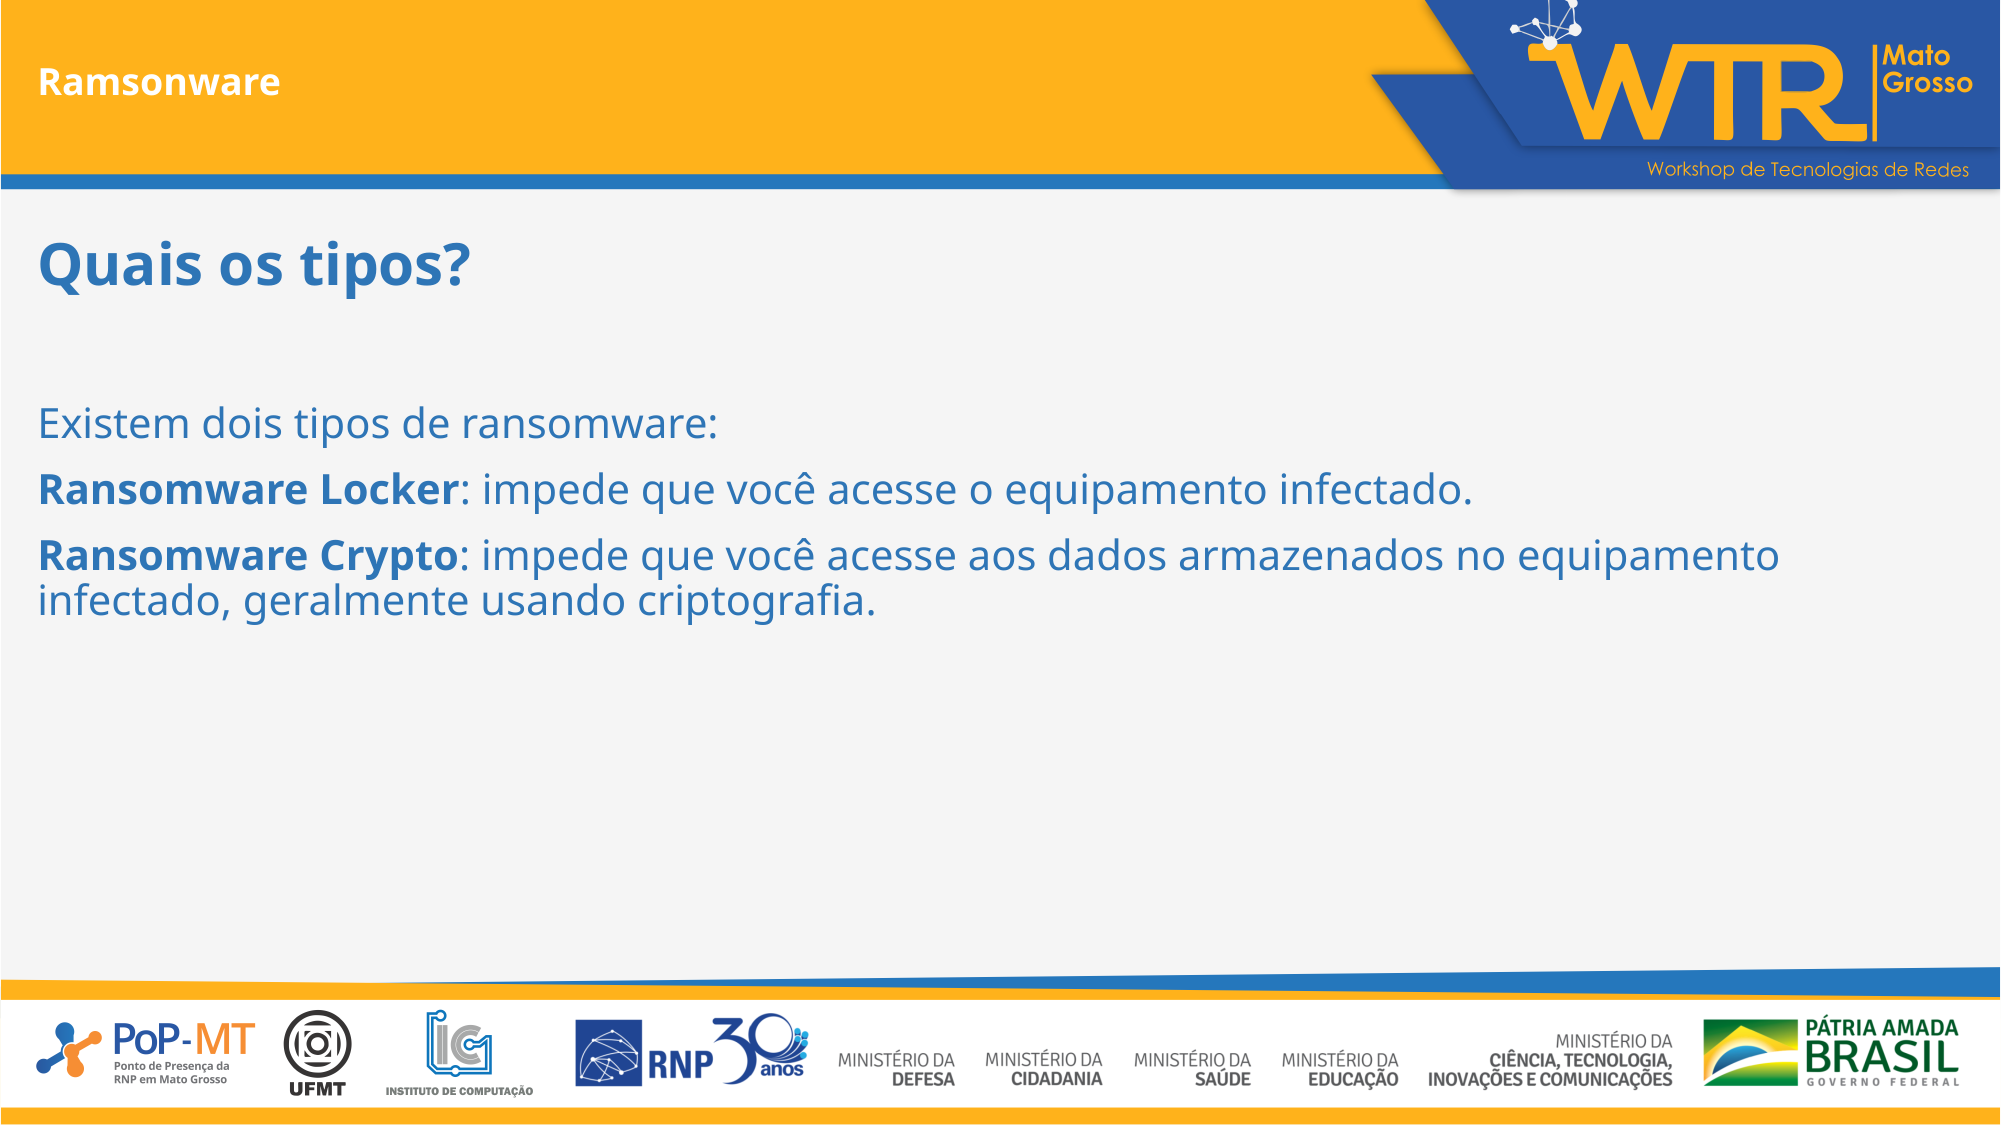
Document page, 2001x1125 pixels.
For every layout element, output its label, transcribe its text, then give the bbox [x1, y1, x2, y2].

text_box Ramsonware [22, 55, 1440, 158]
text_box Quais os tipos? Existem dois tipos de ransomware: Ransomware Locker: impede que você acesse o equipamento infectado. Ransomware Crypto: impede que você acesse aos dados armazenados no equipamento infectado, geralmente usando criptografia. [22, 227, 1969, 942]
picture [0, 0, 2001, 1125]
